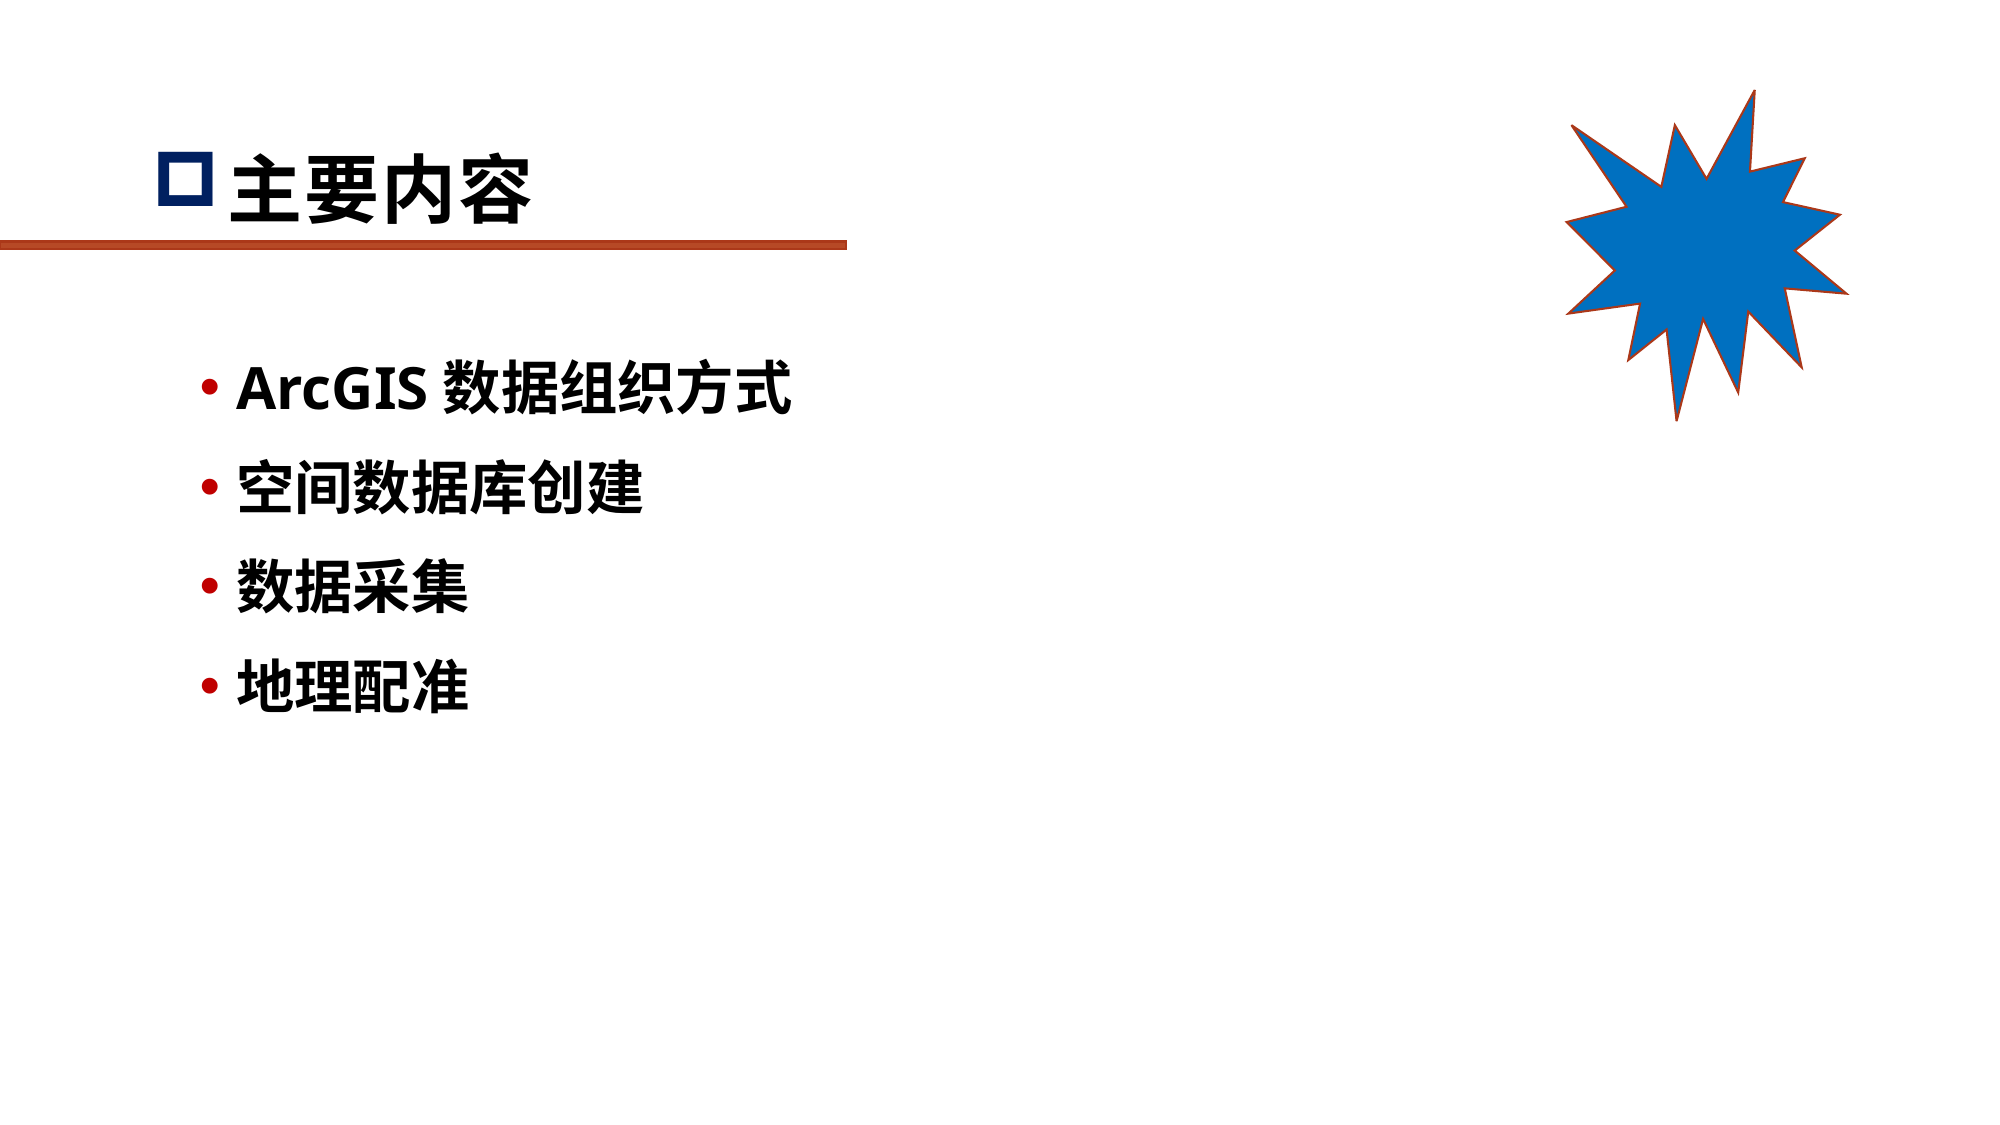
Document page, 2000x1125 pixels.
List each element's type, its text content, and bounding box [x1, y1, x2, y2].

title 主要内容 [137, 16, 1638, 242]
text_box [1564, 89, 1850, 422]
list ArcGIS数据组织方式 空间数据库创建 数据采集 地理配准 [184, 326, 1684, 1002]
